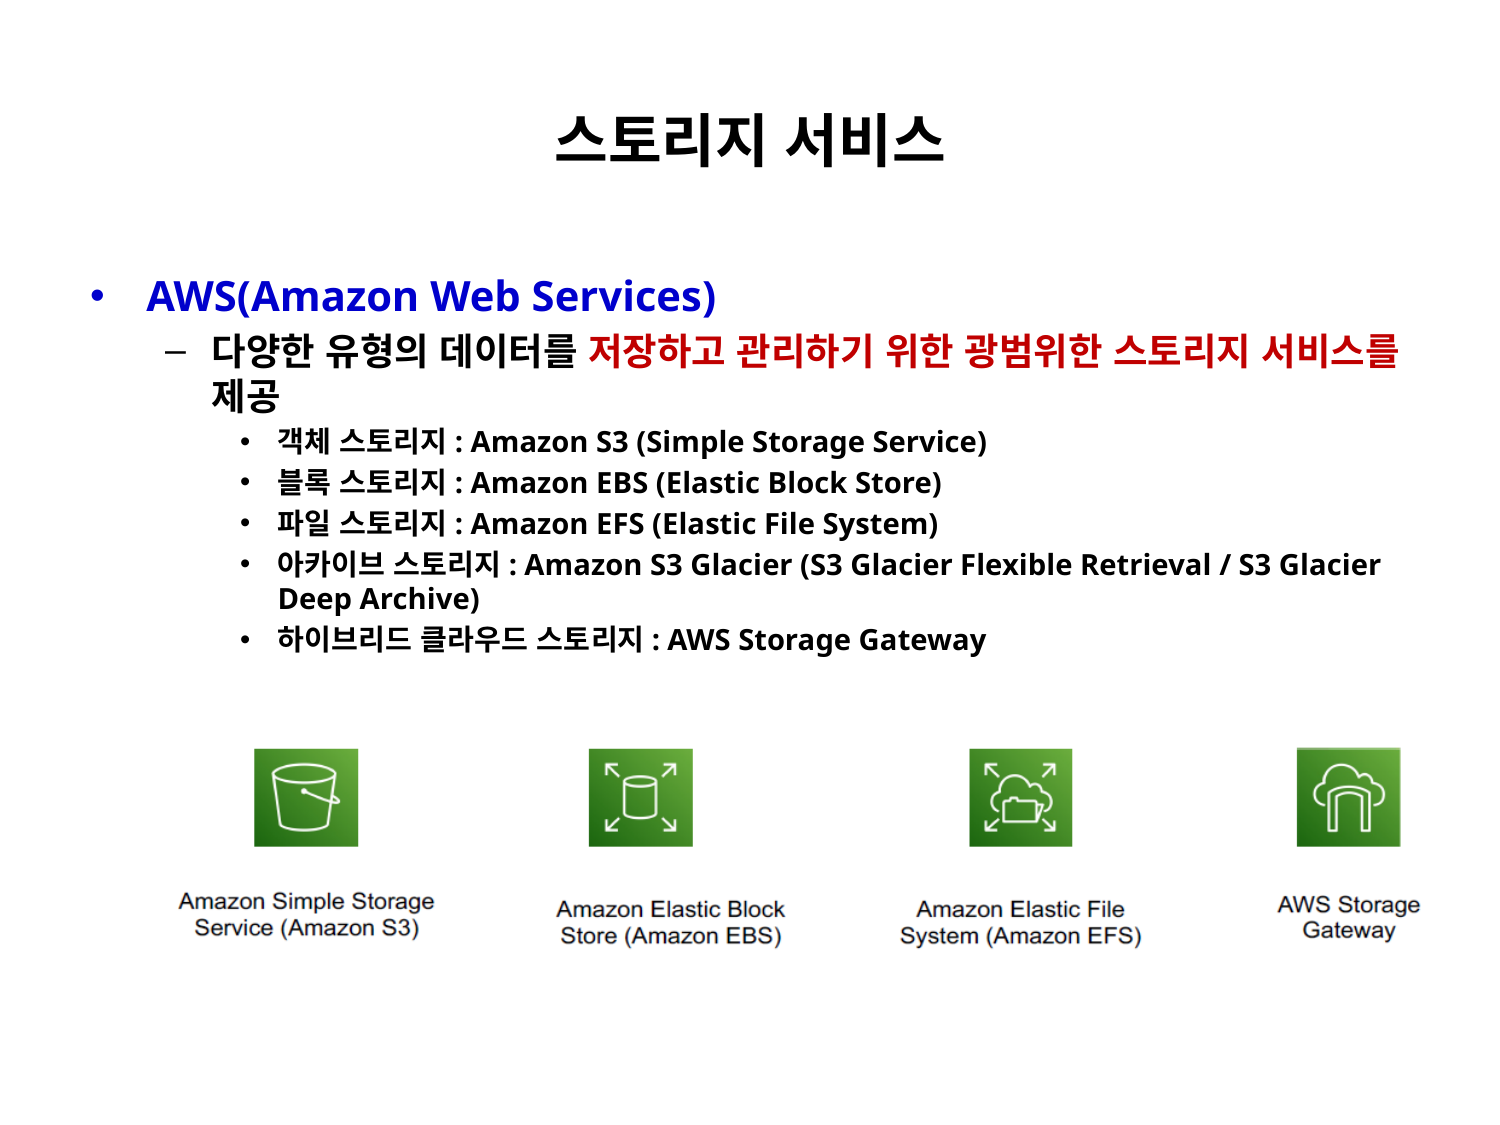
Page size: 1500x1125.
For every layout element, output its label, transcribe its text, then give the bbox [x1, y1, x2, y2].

list AWS(Amazon Web Services) 다양한 유형의 데이터를 저장하고 관리하기 위한 광범위한 스토리지 서비스를 제공 객체 스토리지: Amazon S3 (Simple Storage Service) 블록 스토리지: Amazon EBS (Elastic Block Store) 파일 스토리지: Amazon EFS (Elastic File System) 아카이브 스토리지: Amazon S3 Glacier (S3 Glacier Flexible Retrieval / S3 Glacier Deep Archive) 하이브리드 클라우드 스토리지: AWS Storage Gateway [75, 262, 1425, 1005]
title 스토리지 서비스 [75, 45, 1425, 233]
picture [170, 727, 1436, 955]
